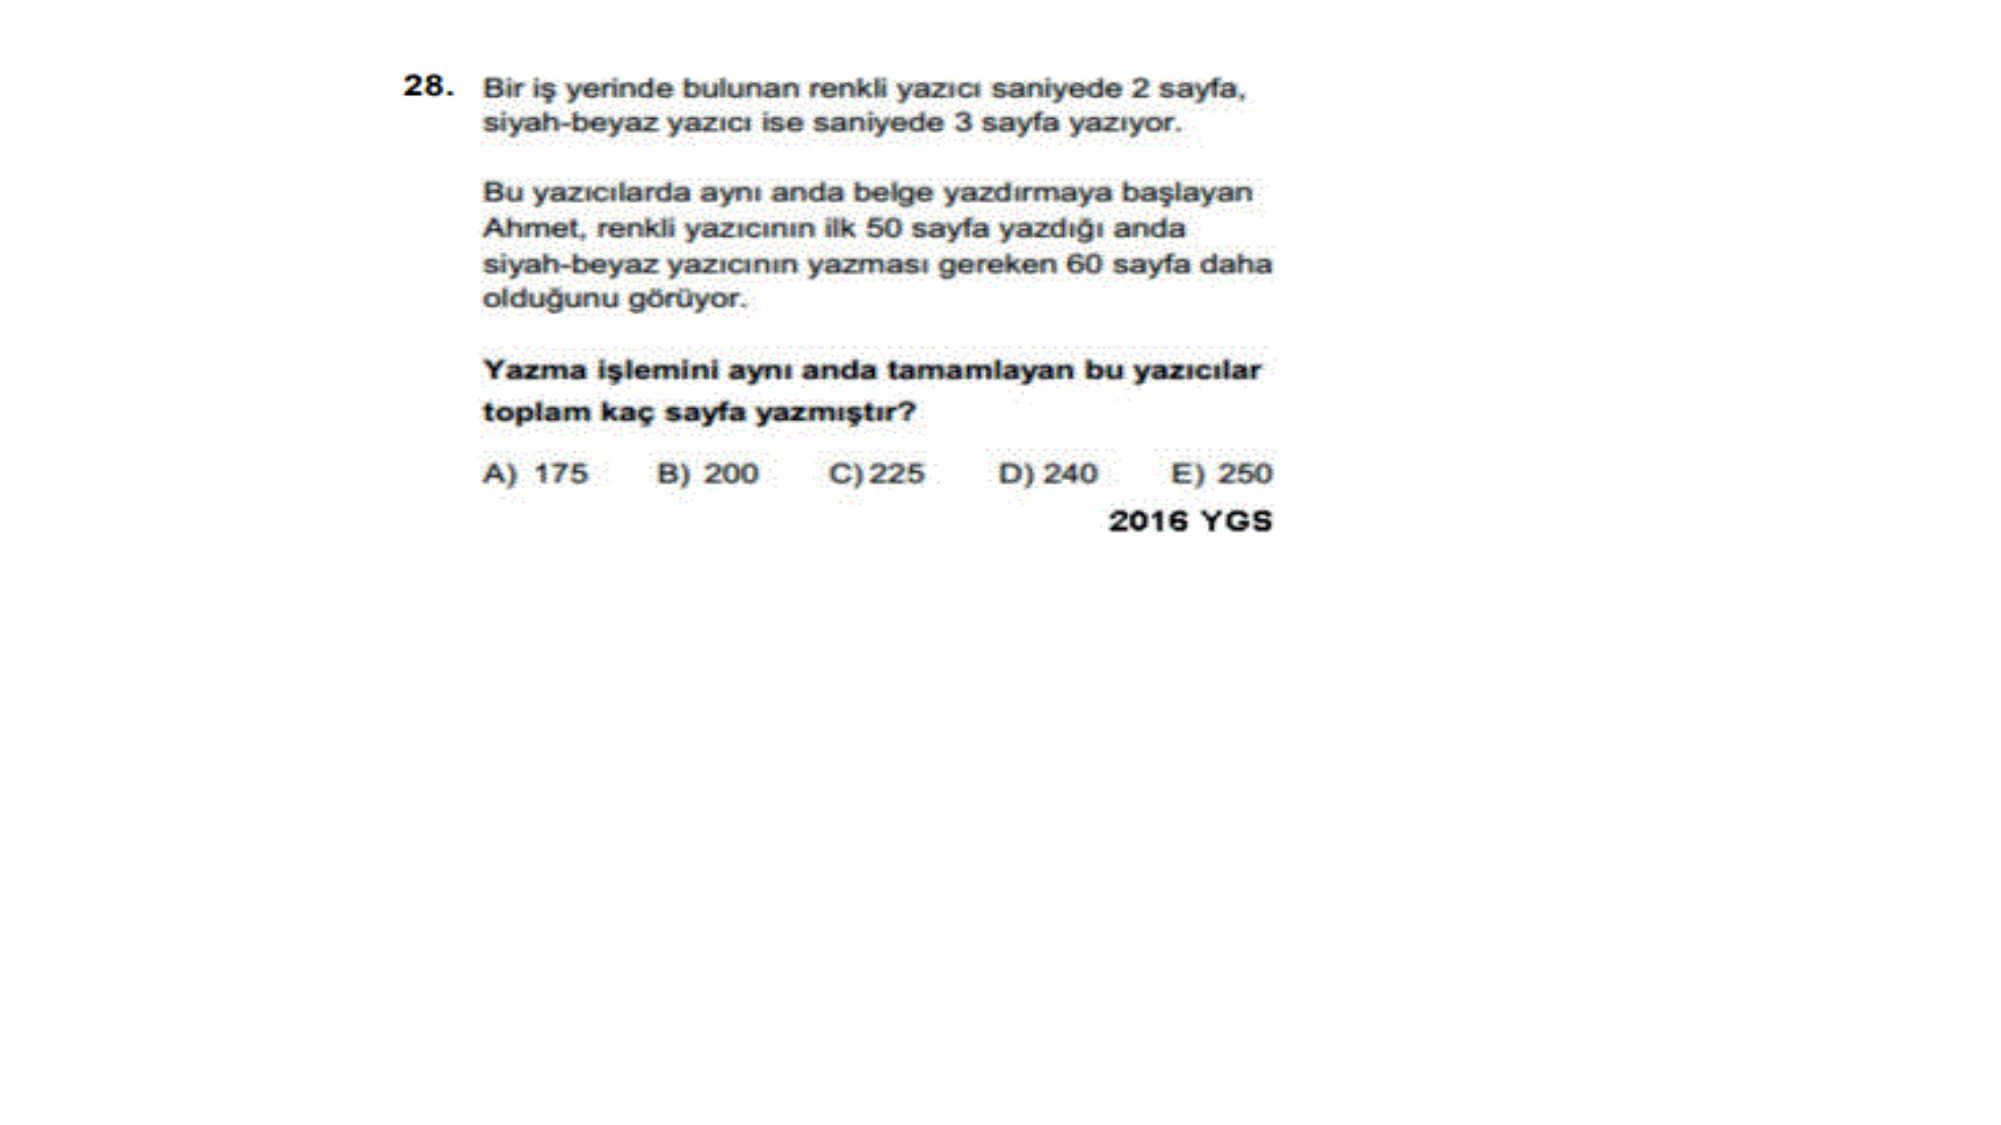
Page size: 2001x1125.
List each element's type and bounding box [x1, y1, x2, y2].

list [376, 59, 1386, 600]
